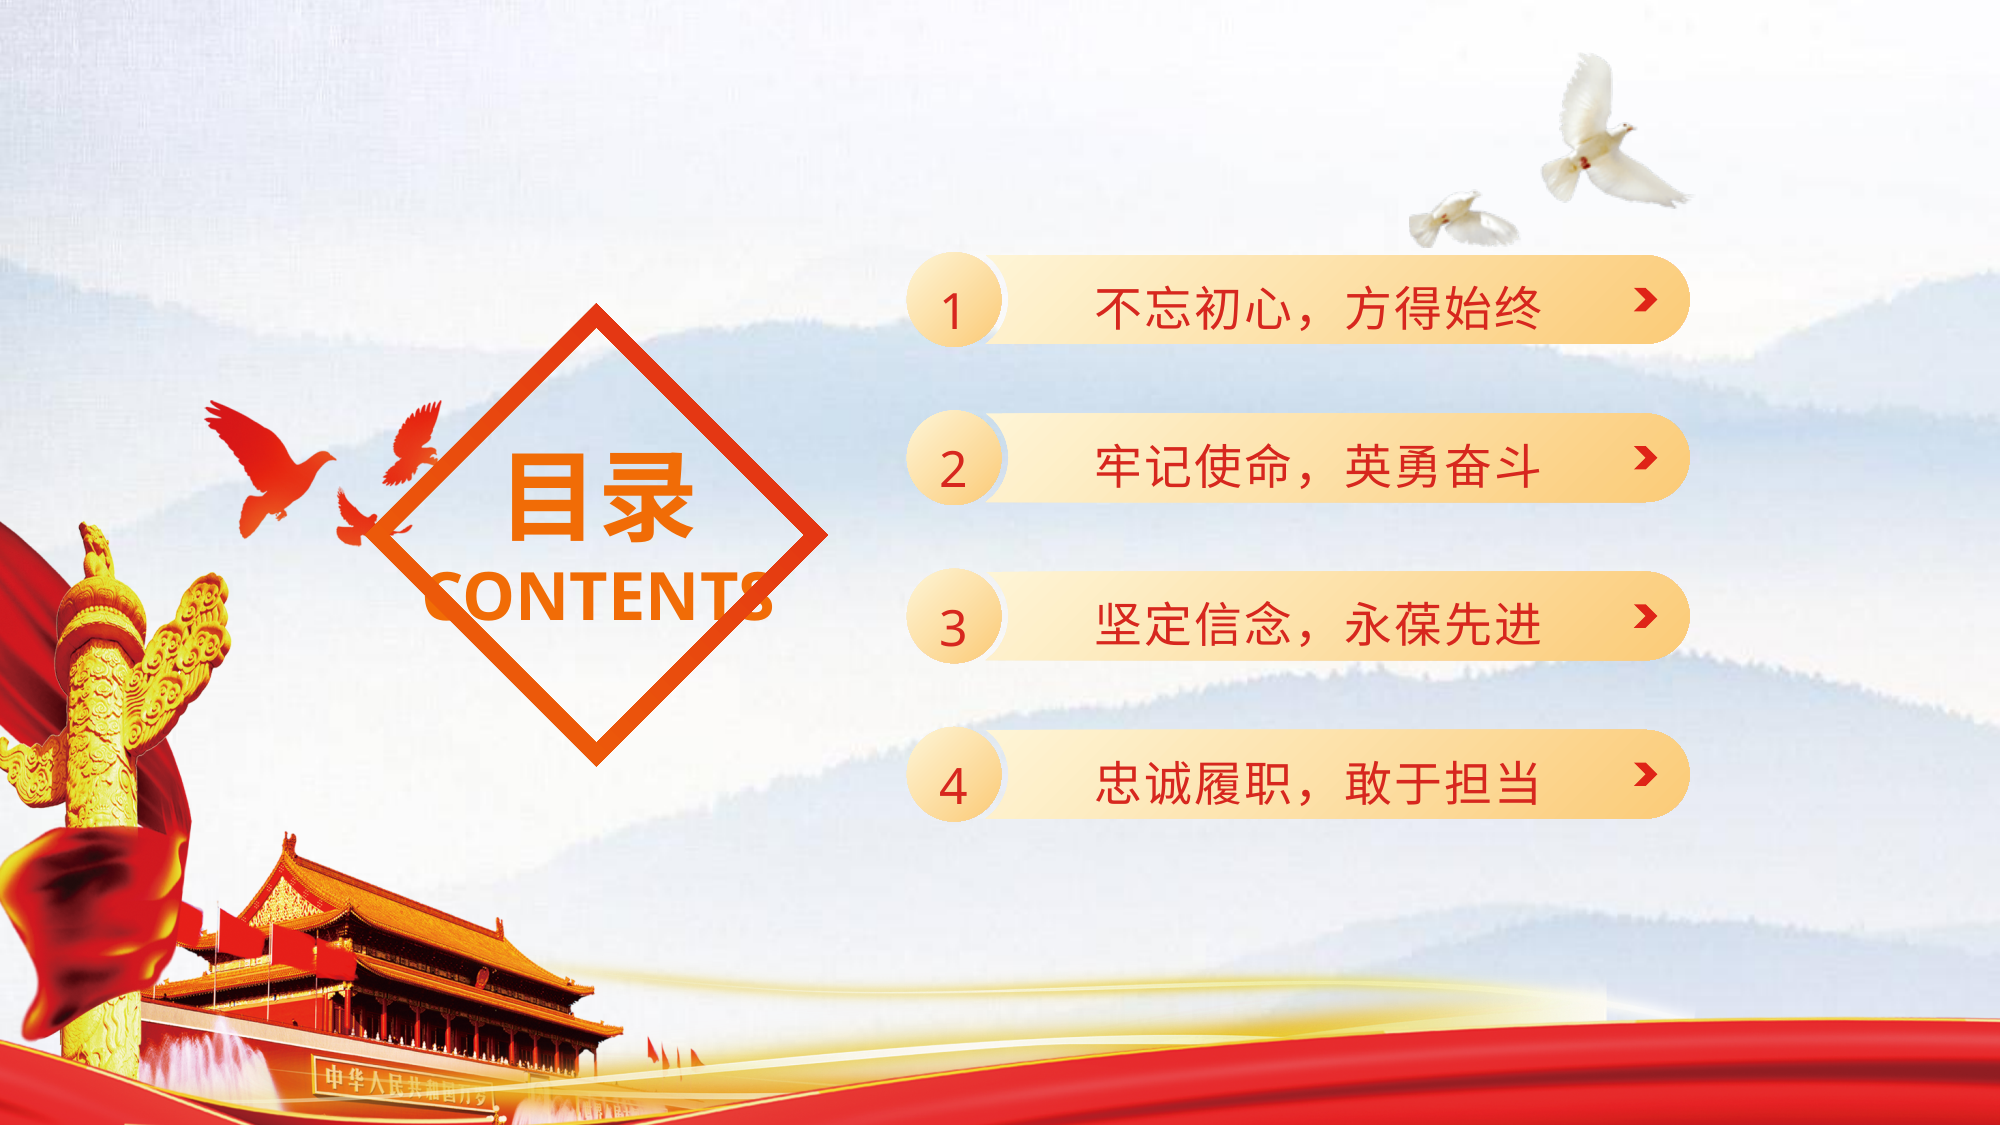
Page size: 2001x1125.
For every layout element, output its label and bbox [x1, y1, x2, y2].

text_box [432, 371, 761, 699]
text_box [906, 406, 1690, 506]
text_box [906, 248, 1690, 347]
picture [0, 0, 2000, 1125]
text_box [906, 564, 1690, 664]
text_box [906, 722, 1690, 822]
